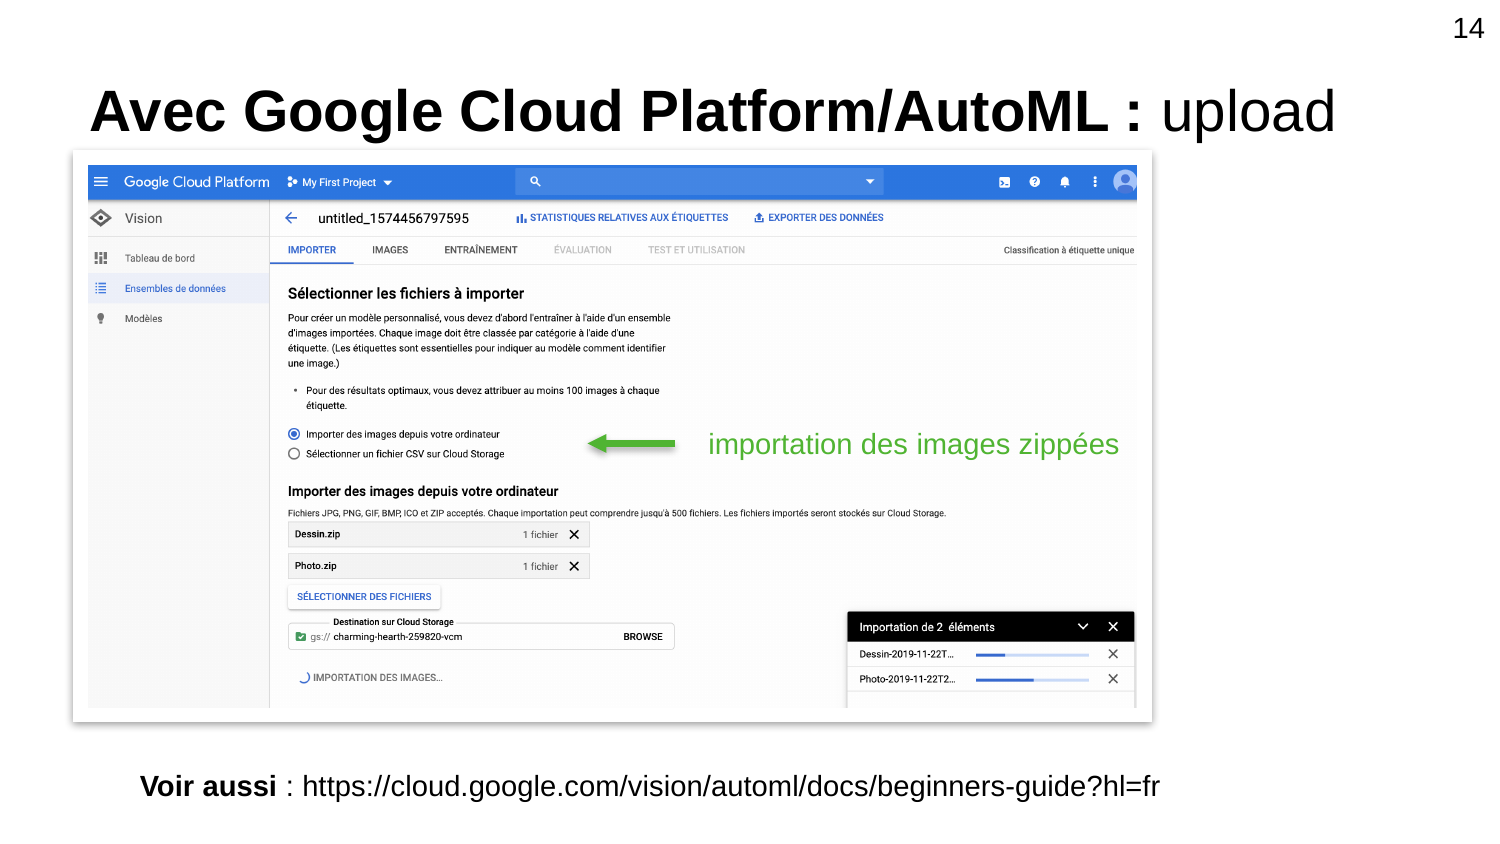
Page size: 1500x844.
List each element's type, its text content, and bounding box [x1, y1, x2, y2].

title Avec Google Cloud Platform/AutoML : upload [75, 65, 1475, 188]
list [87, 164, 1138, 709]
slide_number 14 [1325, 2, 1500, 43]
text_box Voir aussi : https://cloud.google.com/vision/automl/docs/beginners-guide?hl=fr [125, 759, 1375, 810]
